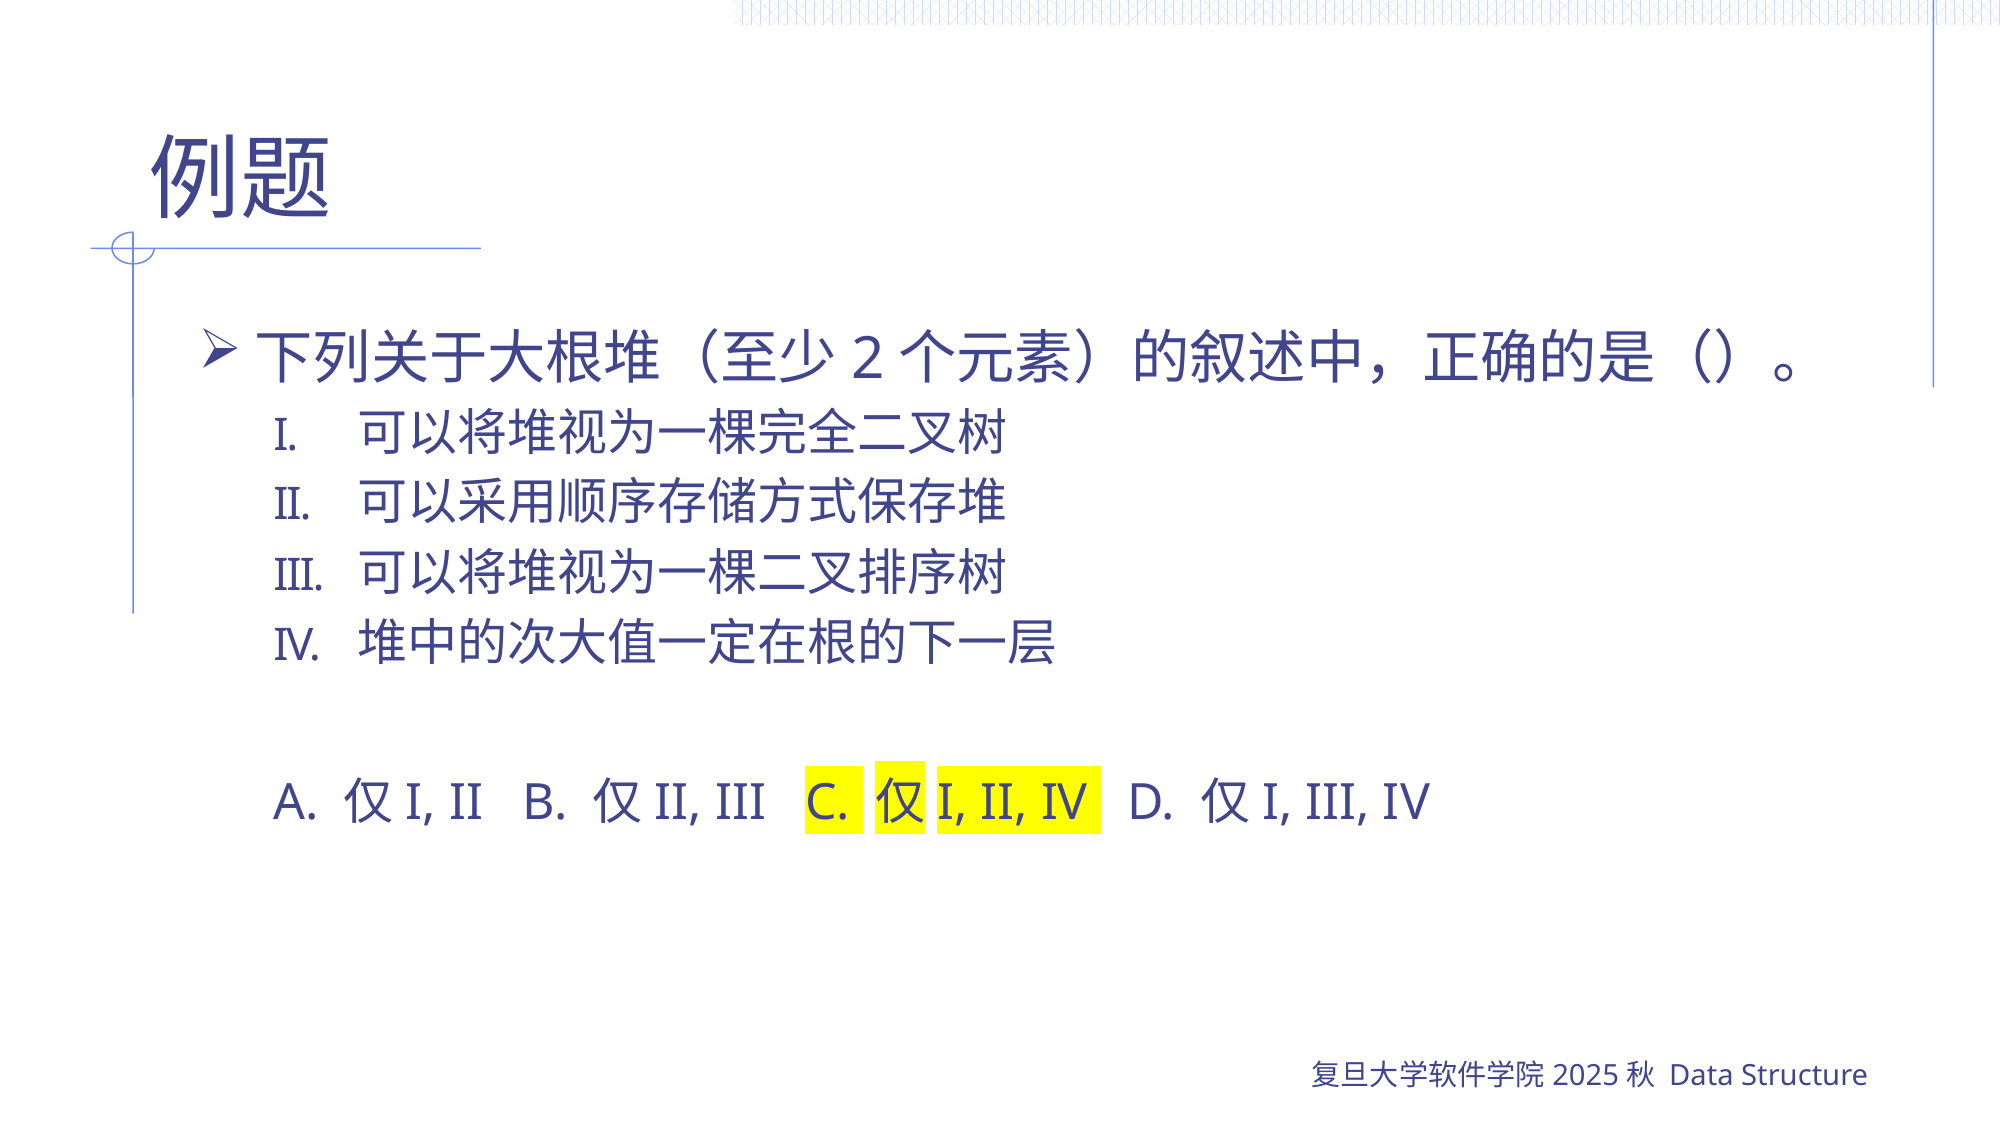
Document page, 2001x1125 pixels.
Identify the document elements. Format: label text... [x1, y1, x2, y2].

title 例题 [133, 50, 1834, 238]
list 下列关于大根堆（至少2个元素）的叙述中，正确的是（）。 可以将堆视为一棵完全二叉树 可以采用顺序存储方式保存堆 可以将堆视为一棵二叉排序树 堆中的次大值一定在根的下一层 A. 仅I, II B. 仅II, III C. 仅I, II, IV D. 仅I, III, IV [183, 312, 1884, 988]
